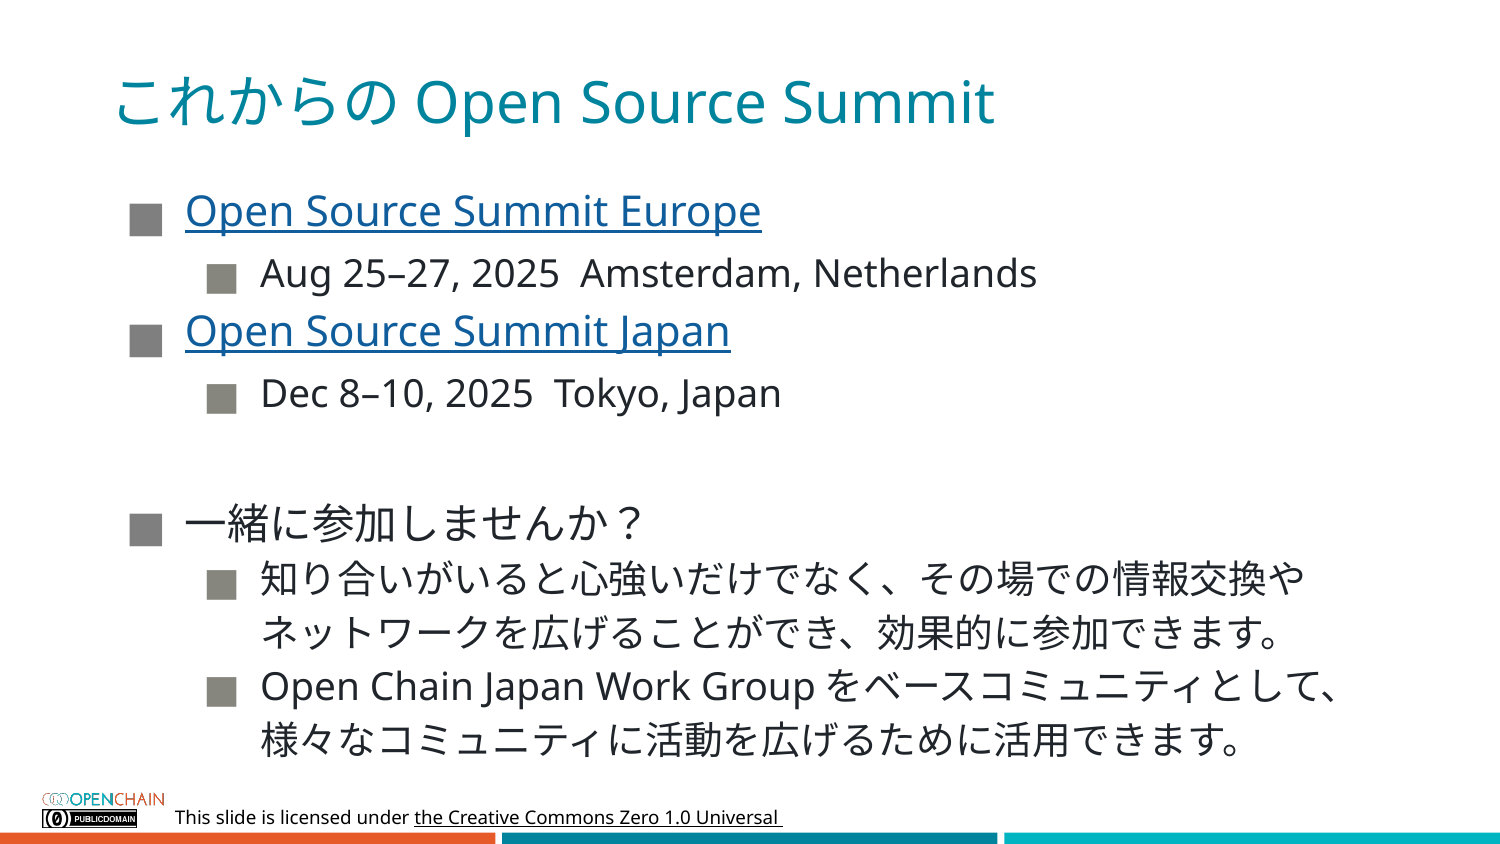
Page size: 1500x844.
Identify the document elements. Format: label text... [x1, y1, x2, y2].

picture [42, 809, 137, 828]
list Open Source Summit Europe Aug 25–27, 2025 Amsterdam, Netherlands Open Source Summit Japan Dec 8–10, 2025 Tokyo, Japan 一緒に参加しませんか？ 知り合いがいると心強いだけでなく、その場での情報交換やネットワークを広げることができ、効果的に参加できます。 Open Chain Japan Work Groupをベースコミュニティとして、様々なコミュニティに活動を広げるために活用できます。 [109, 174, 1380, 775]
title これからのOpen Source Summit [109, 65, 1380, 145]
picture [42, 792, 164, 806]
